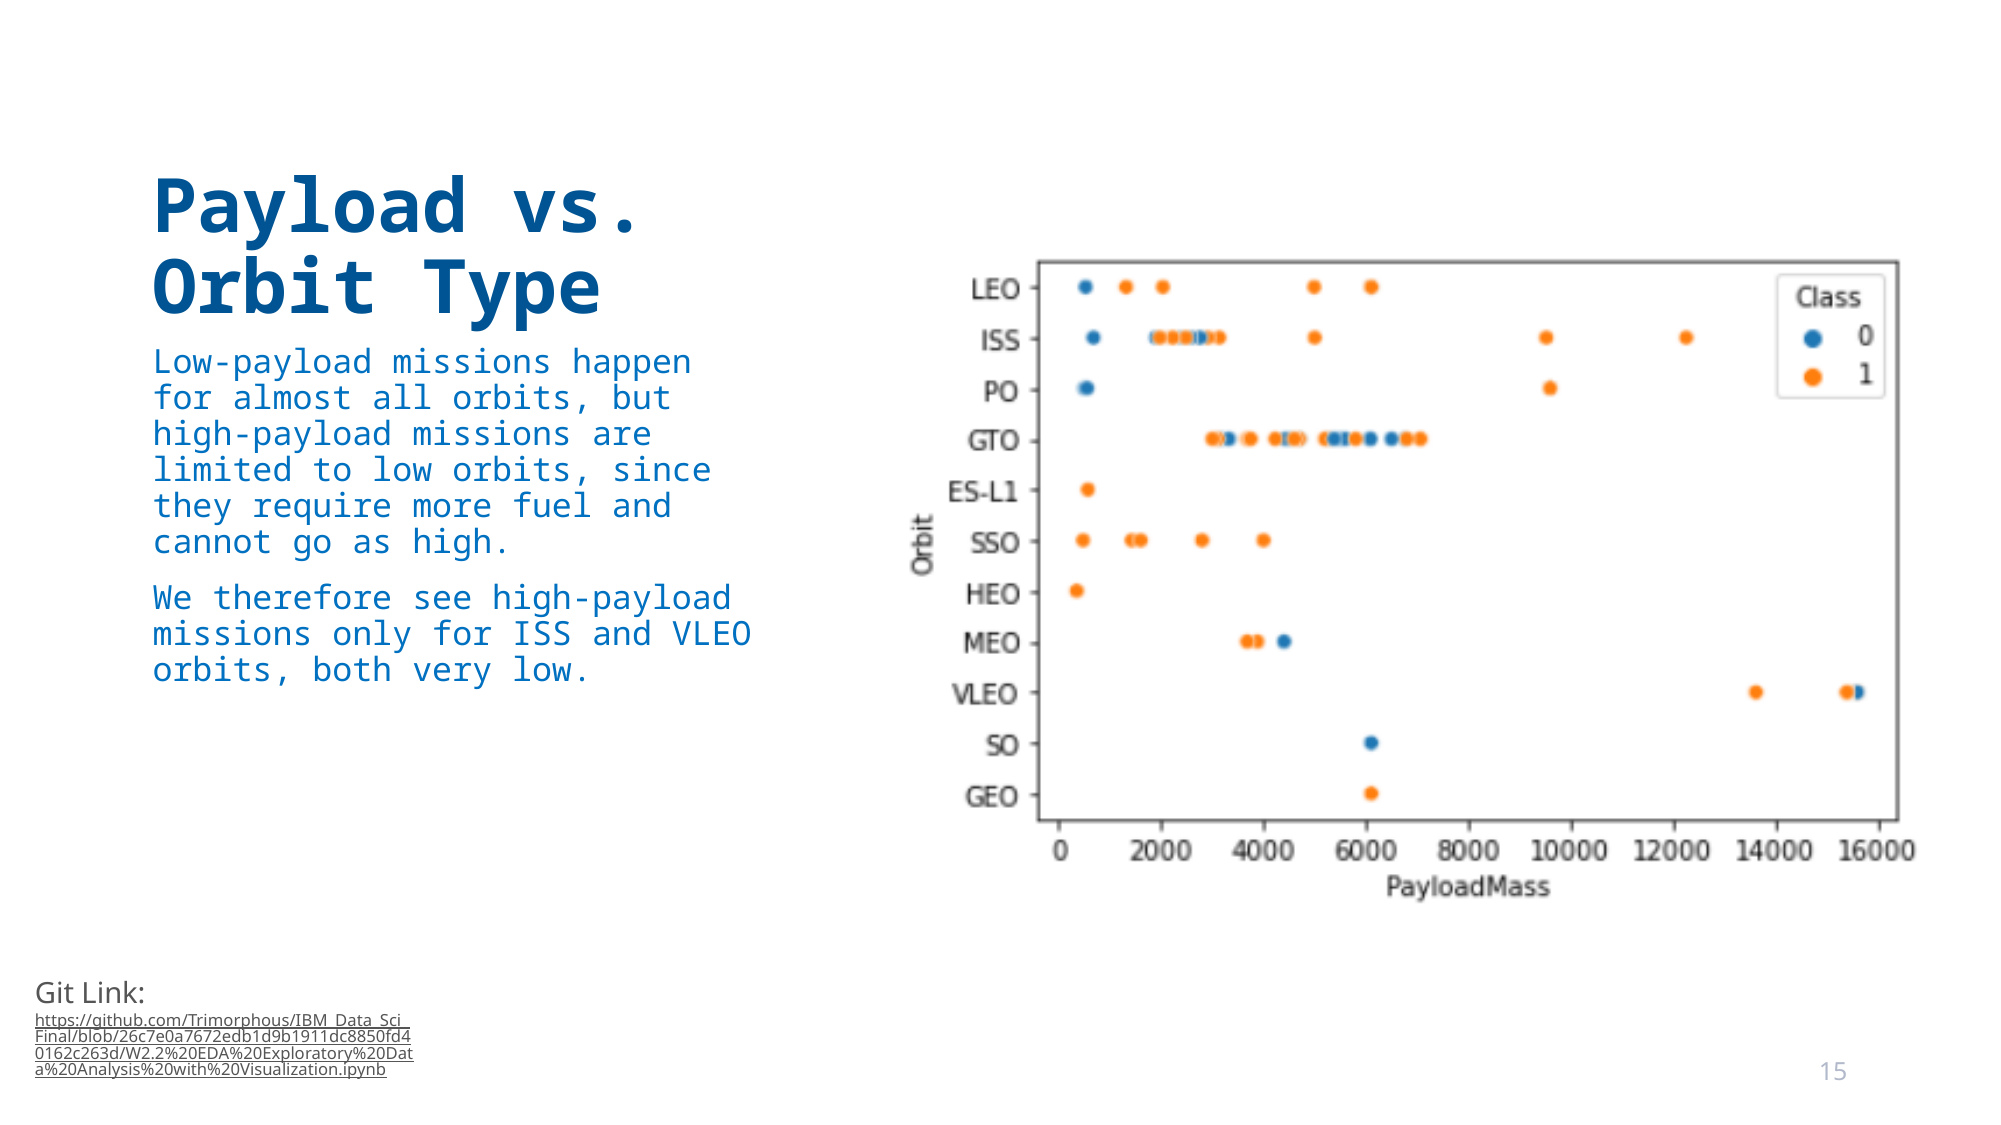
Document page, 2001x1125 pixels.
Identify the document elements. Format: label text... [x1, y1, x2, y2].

title Payload vs. Orbit Type [137, 75, 783, 337]
picture [857, 232, 1968, 936]
list Low-payload missions happen for almost all orbits, but high-payload missions are limited to low orbits, since they require more fuel and cannot go as high. We therefore see high-payload missions only for ISS and VLEO orbits, both very low. [137, 337, 783, 963]
slide_number 15 [1412, 1042, 1863, 1103]
text_box Git Link: https://github.com/Trimorphous/IBM_Data_Sci_Final/blob/26c7e0a7672edb1d9b1911dc8850fd40162c263d/W2.2%20EDA%20Exploratory%20Data%20Analysis%20with%20Visualization.ipynb [19, 966, 431, 1060]
